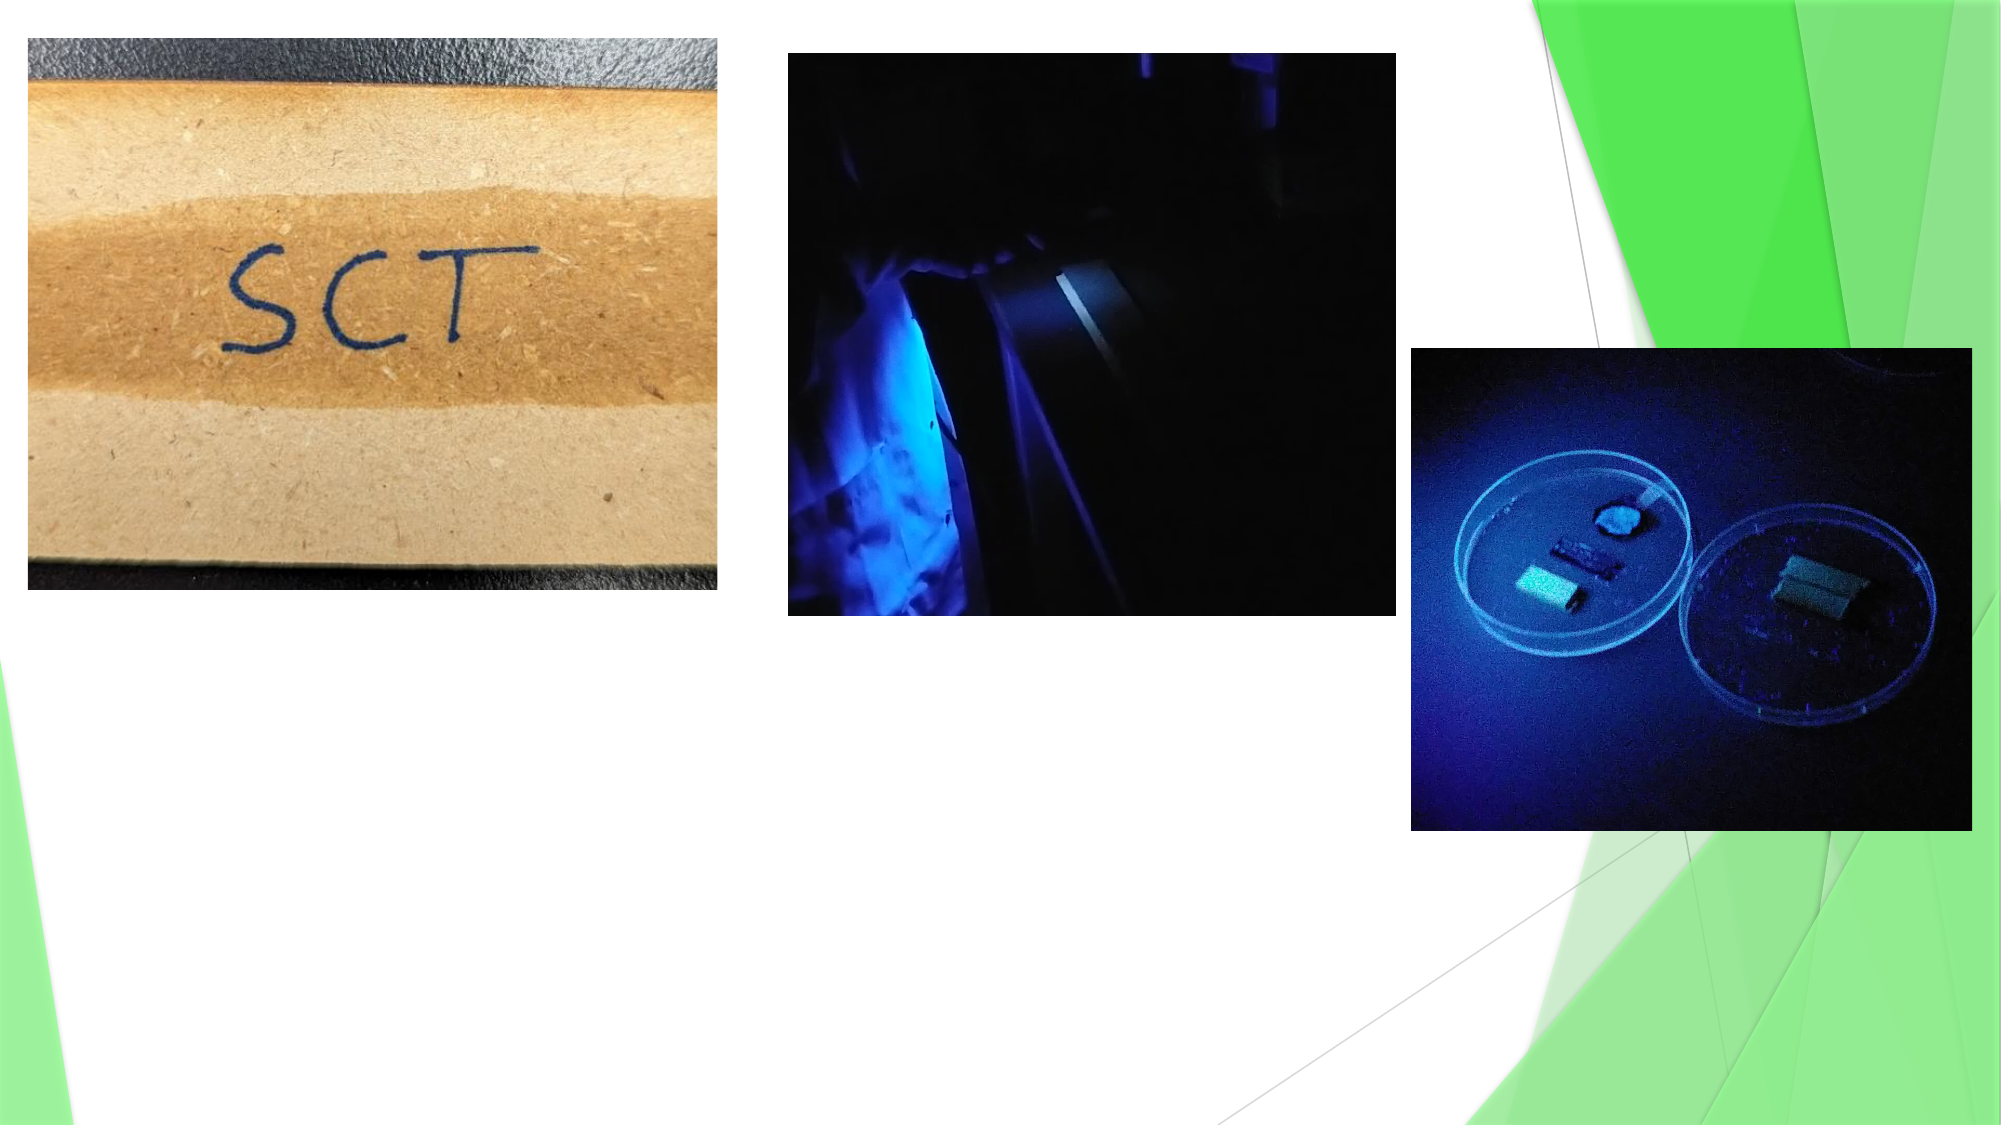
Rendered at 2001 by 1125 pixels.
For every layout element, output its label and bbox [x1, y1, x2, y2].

picture [1410, 347, 1973, 832]
picture [27, 38, 718, 590]
text_box [786, 51, 1397, 617]
